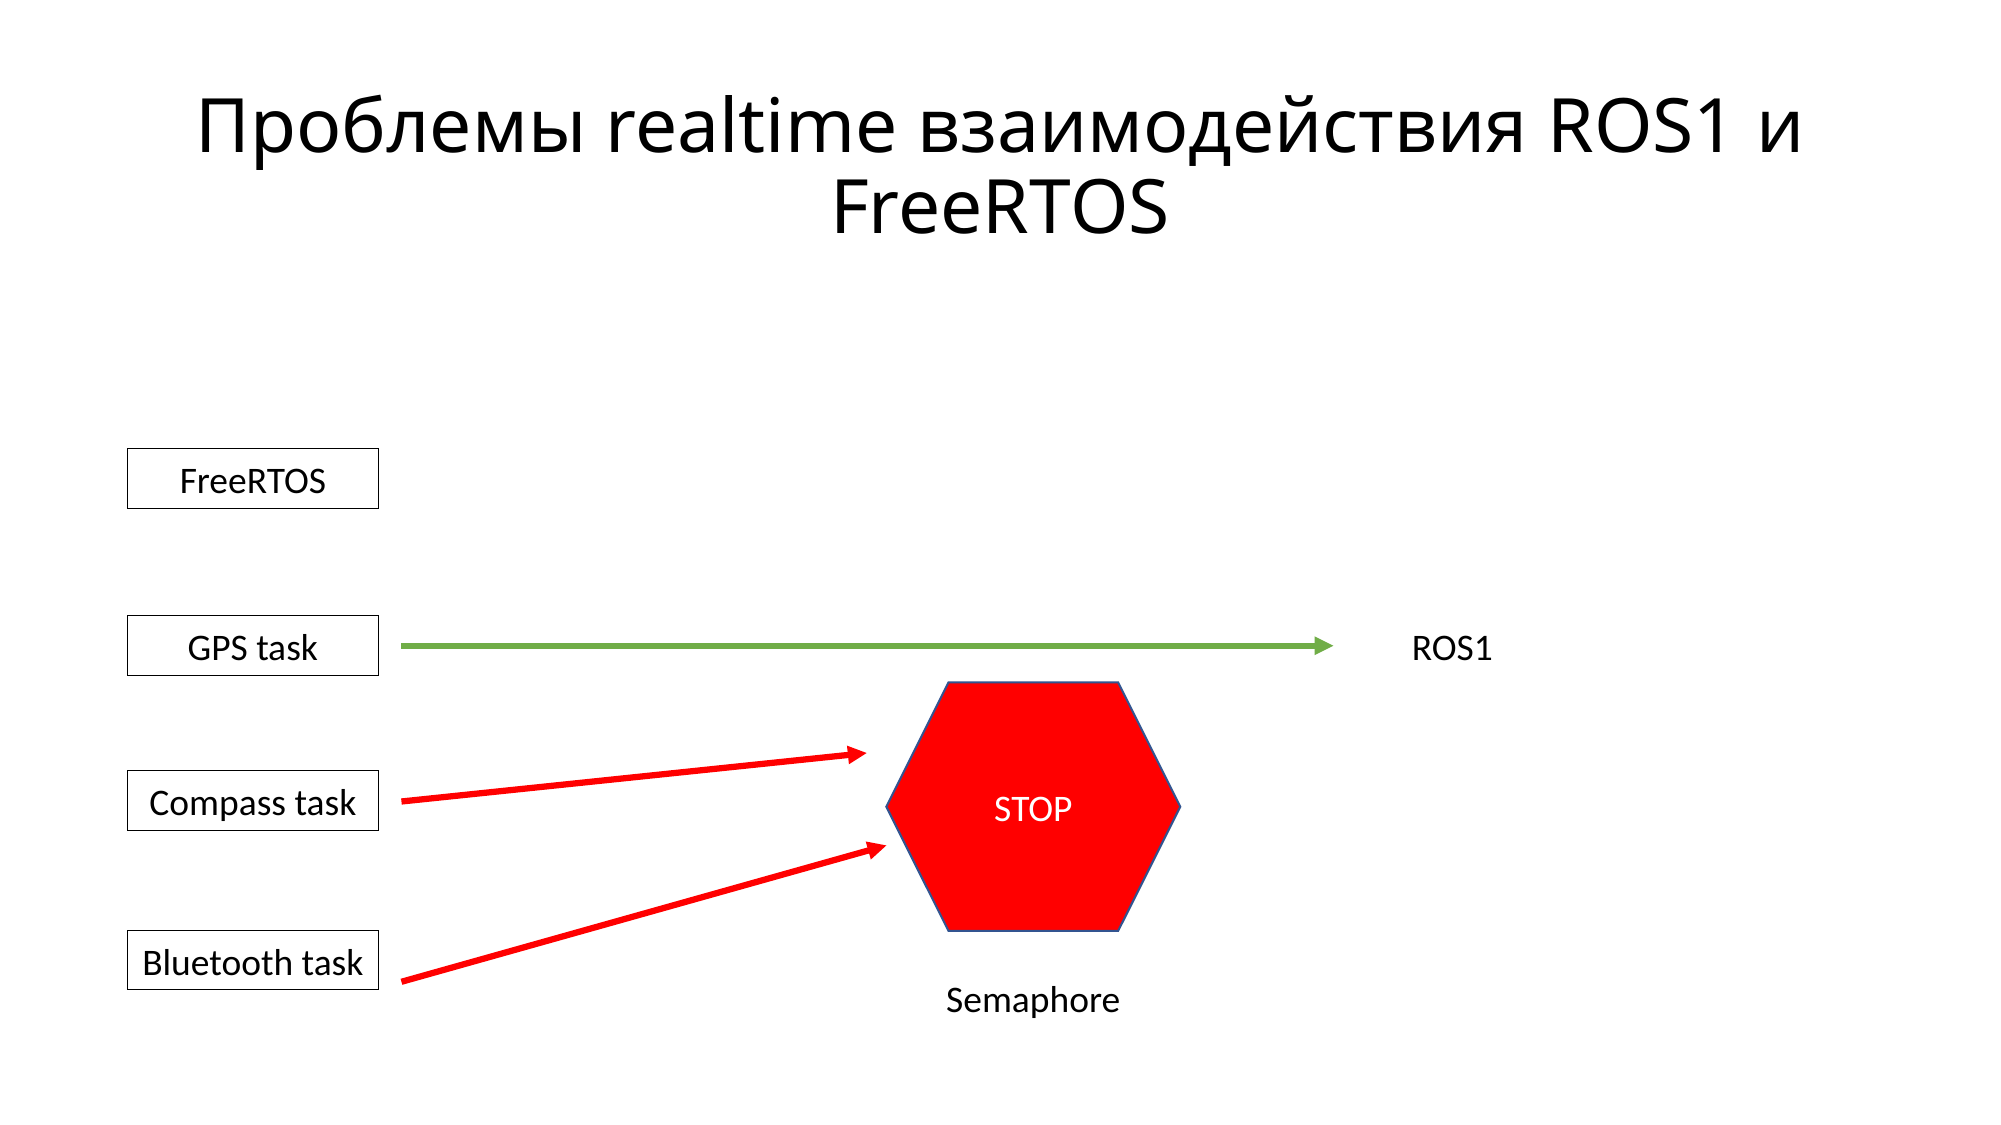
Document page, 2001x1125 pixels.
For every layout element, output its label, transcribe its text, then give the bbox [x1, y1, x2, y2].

text_box GPS task [127, 615, 379, 676]
text_box Semaphore [924, 967, 1142, 1028]
text_box Bluetooth task [127, 930, 379, 990]
title Проблемы realtime взаимодействия ROS1 и FreeRTOS [137, 59, 1863, 278]
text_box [401, 752, 867, 802]
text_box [401, 845, 887, 982]
text_box FreeRTOS [127, 448, 379, 509]
text_box ROS1 [1348, 615, 1556, 676]
text_box STOP [885, 681, 1182, 932]
text_box Compass task [127, 770, 379, 831]
